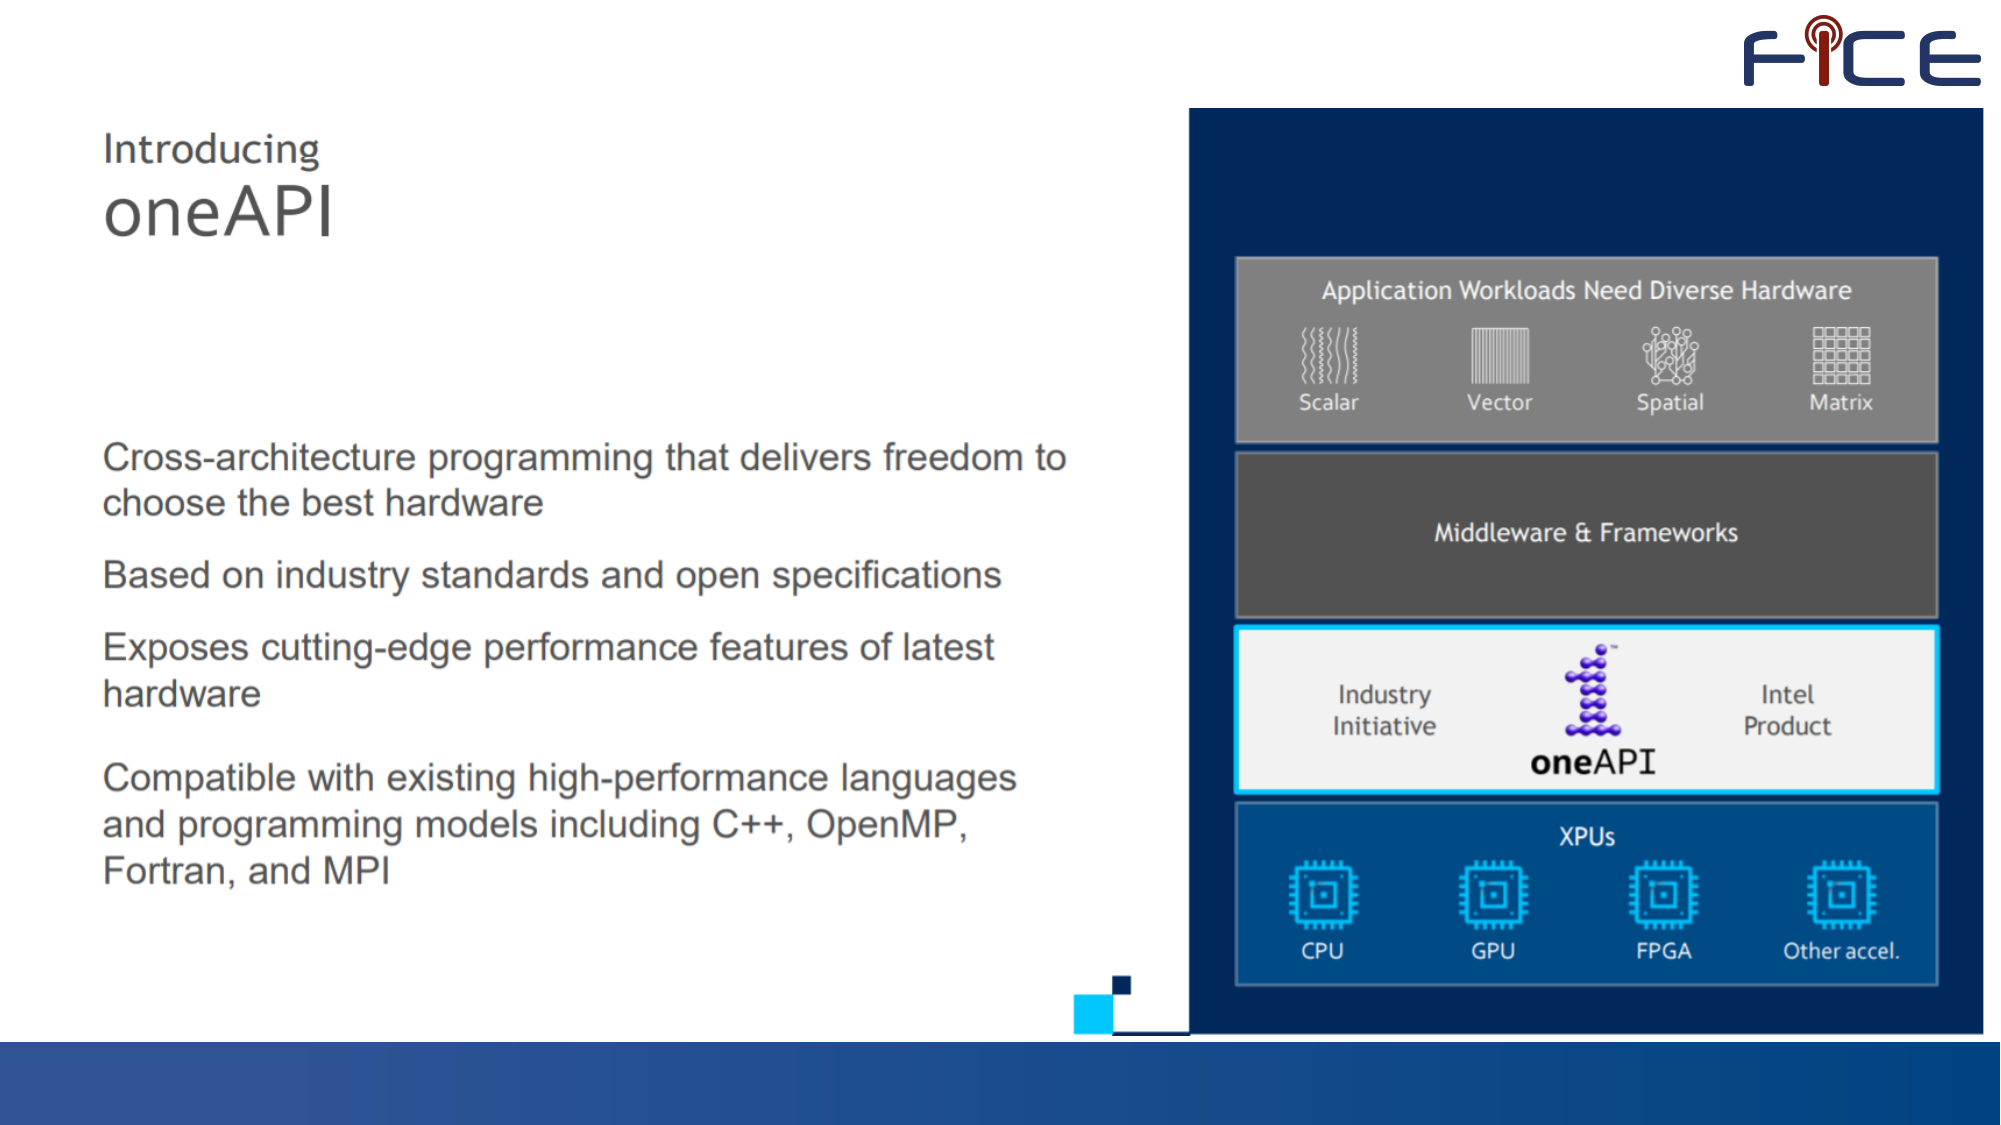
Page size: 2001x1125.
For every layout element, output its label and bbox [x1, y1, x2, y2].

picture [1744, 15, 1981, 86]
picture [98, 108, 1984, 1036]
